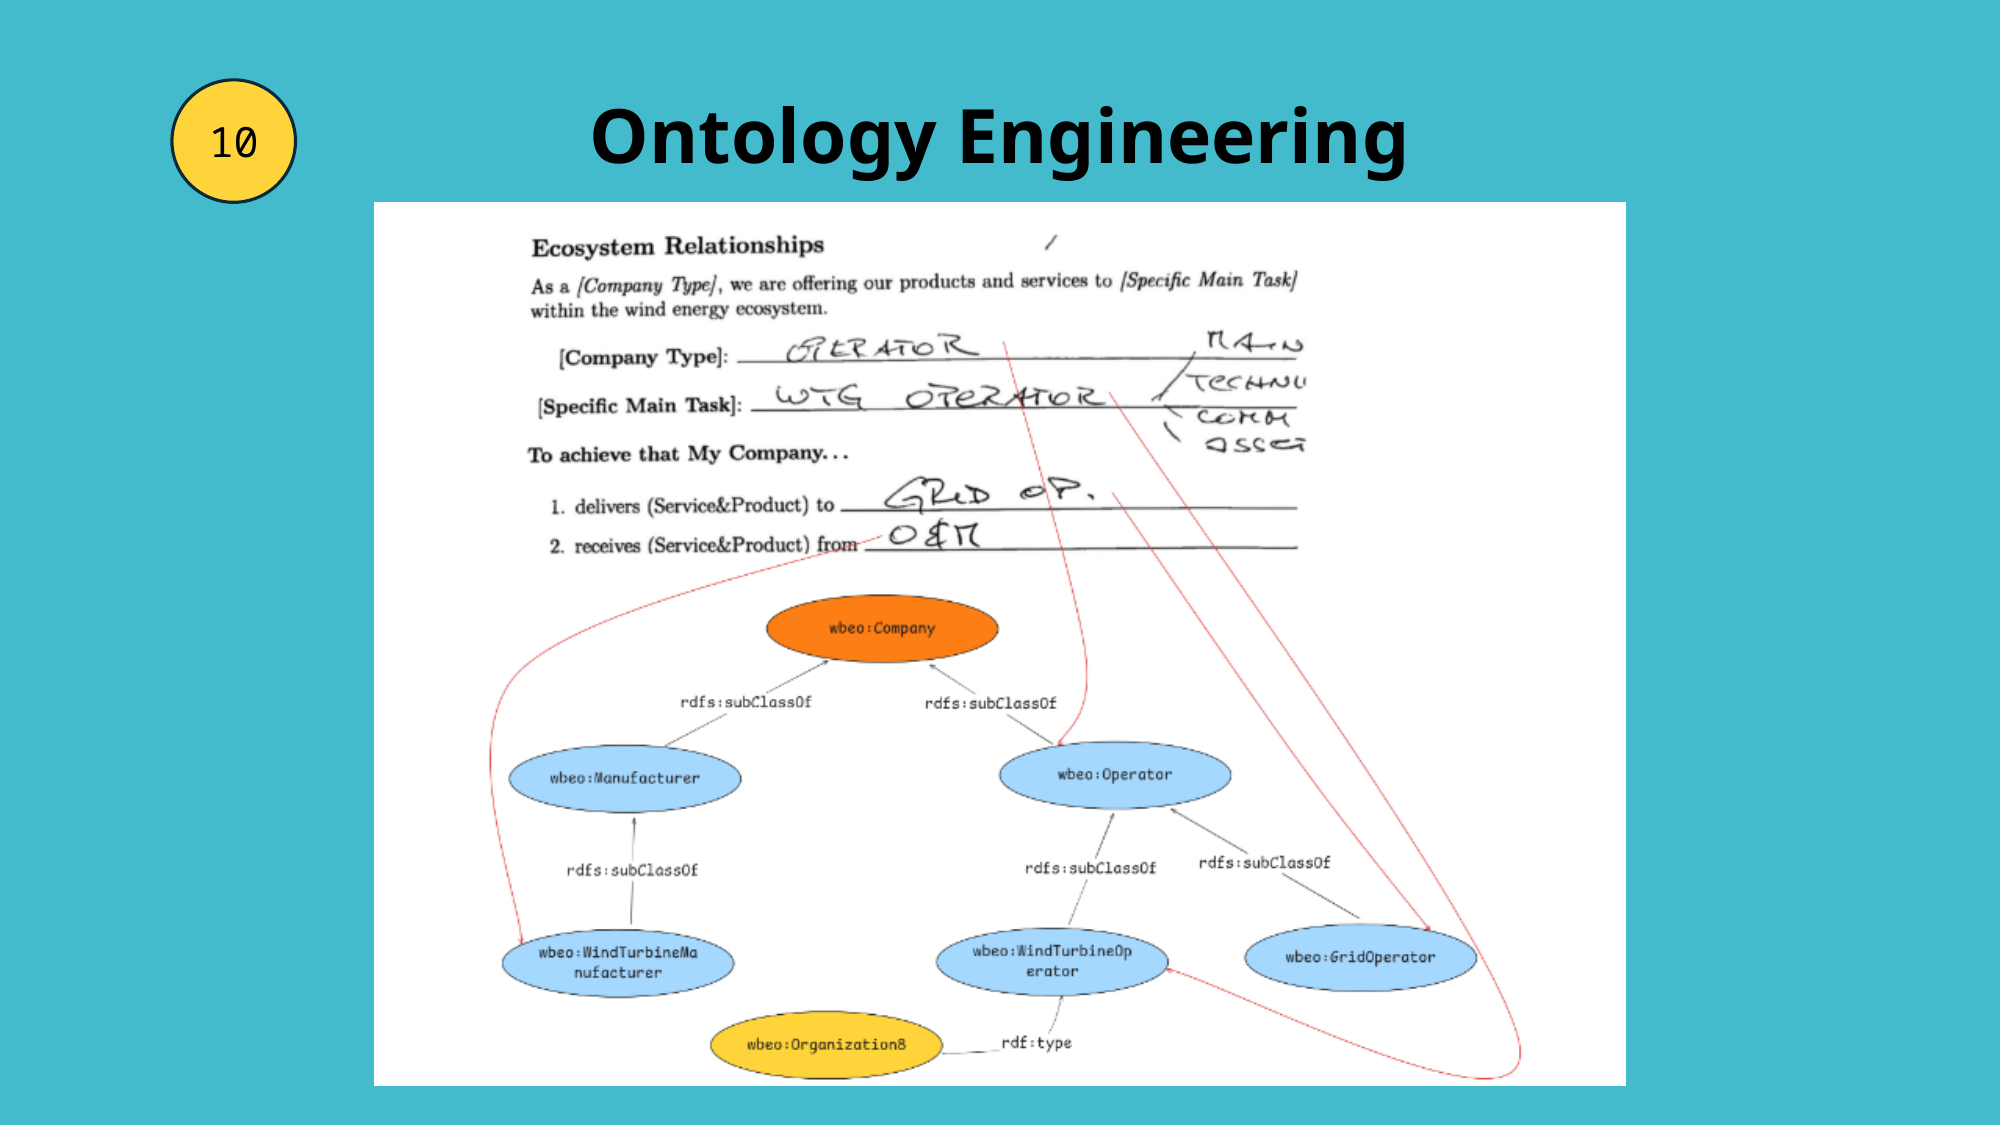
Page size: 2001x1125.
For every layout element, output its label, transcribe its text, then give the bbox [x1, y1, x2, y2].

text_box Ontology Engineering [275, 81, 1725, 187]
picture [374, 201, 1626, 1086]
text_box 10 [170, 78, 298, 204]
